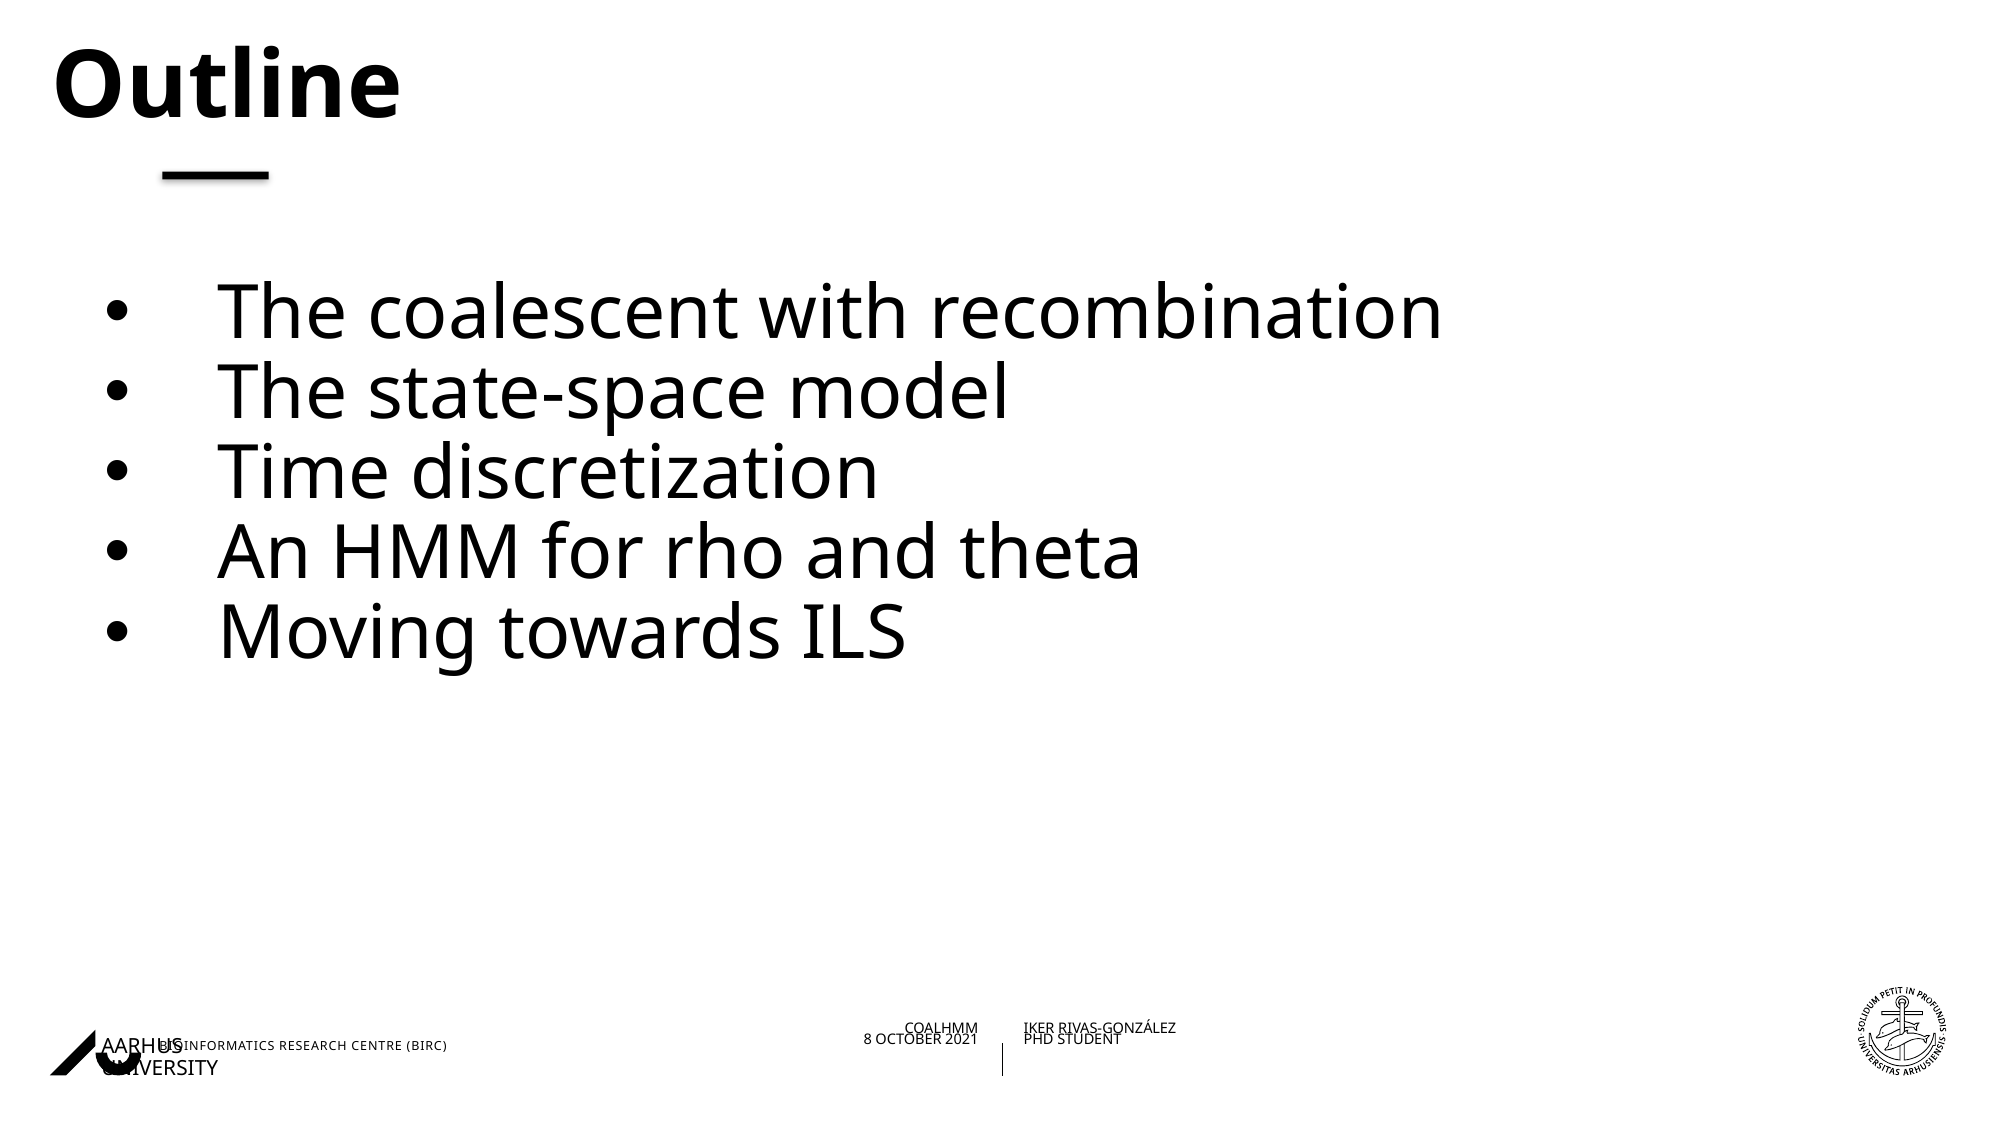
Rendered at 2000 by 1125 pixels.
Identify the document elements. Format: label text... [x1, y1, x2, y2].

title Outline [51, 37, 1948, 162]
text_box The coalescent with recombination The state-space model Time discretization An HMM for rho and theta Moving towards ILS [90, 267, 1986, 799]
